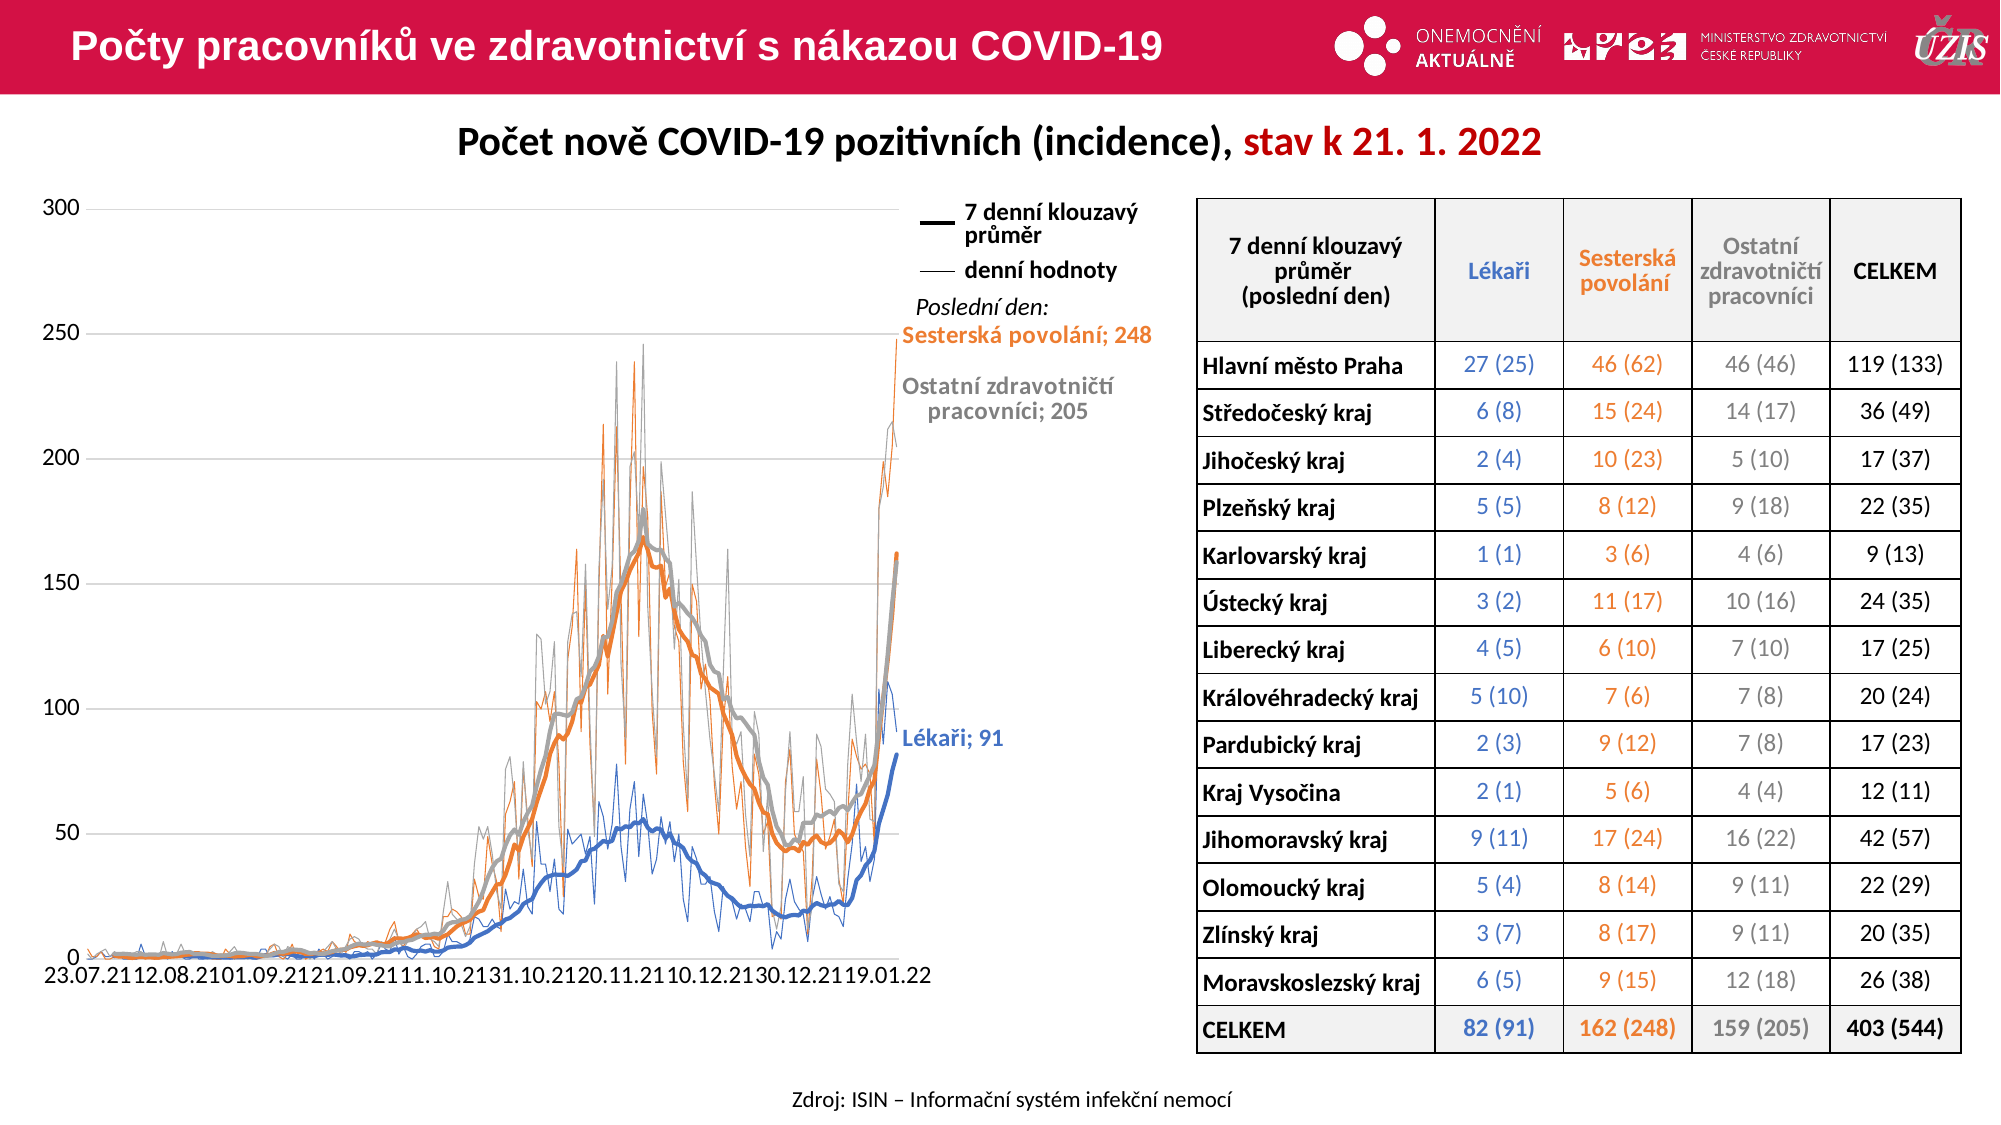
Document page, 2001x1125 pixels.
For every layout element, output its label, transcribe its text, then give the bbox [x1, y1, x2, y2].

table_cell 9 (13) [1831, 532, 1960, 578]
table_cell 42 (57) [1831, 817, 1960, 862]
text_box Zdroj: ISIN – Informační systém infekční nemocí [490, 1077, 1535, 1120]
table_cell 27 (25) [1436, 342, 1563, 388]
table_cell Plzeňský kraj [1198, 485, 1434, 530]
table_cell 3 (7) [1436, 912, 1563, 957]
table_header Lékaři [1436, 199, 1563, 341]
table_cell 3 (6) [1564, 532, 1691, 578]
table_cell 10 (23) [1564, 437, 1691, 483]
table_cell 12 (18) [1693, 959, 1829, 1005]
table_cell 7 (6) [1564, 674, 1691, 720]
table_cell 8 (12) [1564, 485, 1691, 530]
table_cell Karlovarský kraj [1198, 532, 1434, 578]
table_cell 4 (5) [1436, 627, 1563, 673]
table_cell 6 (5) [1436, 959, 1563, 1005]
table_cell 7 (10) [1693, 627, 1829, 673]
table_cell 9 (11) [1693, 864, 1829, 910]
table_cell CELKEM [1198, 1006, 1434, 1052]
table_header 7 denní klouzavý průměr (poslední den) [1198, 199, 1434, 341]
table_cell 119 (133) [1831, 342, 1960, 388]
table_cell 15 (24) [1564, 390, 1691, 436]
table_cell 5 (5) [1436, 485, 1563, 530]
table_cell 5 (10) [1693, 437, 1829, 483]
table_cell 7 (8) [1693, 674, 1829, 720]
table_cell 9 (15) [1564, 959, 1691, 1005]
table_cell Liberecký kraj [1198, 627, 1434, 673]
table_cell Hlavní město Praha [1198, 342, 1434, 388]
table_cell Kraj Vysočina [1198, 769, 1434, 815]
table_cell 17 (24) [1564, 817, 1691, 862]
table_cell 5 (10) [1436, 674, 1563, 720]
table_cell 11 (17) [1564, 580, 1691, 625]
picture [1563, 31, 1888, 60]
table_cell 9 (11) [1436, 817, 1563, 862]
table_cell 6 (8) [1436, 390, 1563, 436]
table_cell Jihočeský kraj [1198, 437, 1434, 483]
table_cell 1 (1) [1436, 532, 1563, 578]
table_cell 403 (544) [1831, 1006, 1960, 1052]
table_cell 159 (205) [1693, 1006, 1829, 1052]
table_cell 162 (248) [1564, 1006, 1691, 1052]
table_cell 22 (35) [1831, 485, 1960, 530]
table_cell 82 (91) [1436, 1006, 1563, 1052]
table_header CELKEM [1831, 199, 1960, 341]
table_cell 26 (38) [1831, 959, 1960, 1005]
table_cell 24 (35) [1831, 580, 1960, 625]
table_cell 9 (11) [1693, 912, 1829, 957]
table_cell Jihomoravský kraj [1198, 817, 1434, 862]
table_cell 2 (1) [1436, 769, 1563, 815]
table_cell 36 (49) [1831, 390, 1960, 436]
table_cell 2 (3) [1436, 722, 1563, 767]
table_cell 4 (4) [1693, 769, 1829, 815]
table_cell 20 (35) [1831, 912, 1960, 957]
table_cell 9 (18) [1693, 485, 1829, 530]
table_cell Ústecký kraj [1198, 580, 1434, 625]
table_cell 4 (6) [1693, 532, 1829, 578]
table_cell Středočeský kraj [1198, 390, 1434, 436]
table_cell 20 (24) [1831, 674, 1960, 720]
table_cell 5 (4) [1436, 864, 1563, 910]
table_cell Královéhradecký kraj [1198, 674, 1434, 720]
table_header Sesterská povolání [1564, 199, 1691, 341]
table_cell 17 (25) [1831, 627, 1960, 673]
table_header Ostatní zdravotničtí pracovníci [1693, 199, 1829, 341]
table_cell 10 (16) [1693, 580, 1829, 625]
text_box Počet nově COVID-19 pozitivních (incidence), stav k 21. 1. 2022 [100, 106, 1900, 171]
table_cell 14 (17) [1693, 390, 1829, 436]
table_cell 17 (23) [1831, 722, 1960, 767]
table_cell Olomoucký kraj [1198, 864, 1434, 910]
table_cell 12 (11) [1831, 769, 1960, 815]
chart [23, 183, 1197, 1078]
table_cell 8 (14) [1564, 864, 1691, 910]
picture [1915, 15, 1989, 66]
table_cell 46 (62) [1564, 342, 1691, 388]
table_cell 17 (37) [1831, 437, 1960, 483]
table_cell 22 (29) [1831, 864, 1960, 910]
table_cell Zlínský kraj [1198, 912, 1434, 957]
table_cell 7 (8) [1693, 722, 1829, 767]
table_cell Pardubický kraj [1198, 722, 1434, 767]
table_cell 6 (10) [1564, 627, 1691, 673]
title Počty pracovníků ve zdravotnictví s nákazou COVID-19 [55, 0, 1346, 95]
table_cell 5 (6) [1564, 769, 1691, 815]
table_cell 46 (46) [1693, 342, 1829, 388]
picture [1346, 16, 1542, 76]
table_cell Moravskoslezský kraj [1198, 959, 1434, 1005]
table_cell 3 (2) [1436, 580, 1563, 625]
table_cell 16 (22) [1693, 817, 1829, 862]
table_cell 9 (12) [1564, 722, 1691, 767]
table_cell 2 (4) [1436, 437, 1563, 483]
table_cell 8 (17) [1564, 912, 1691, 957]
